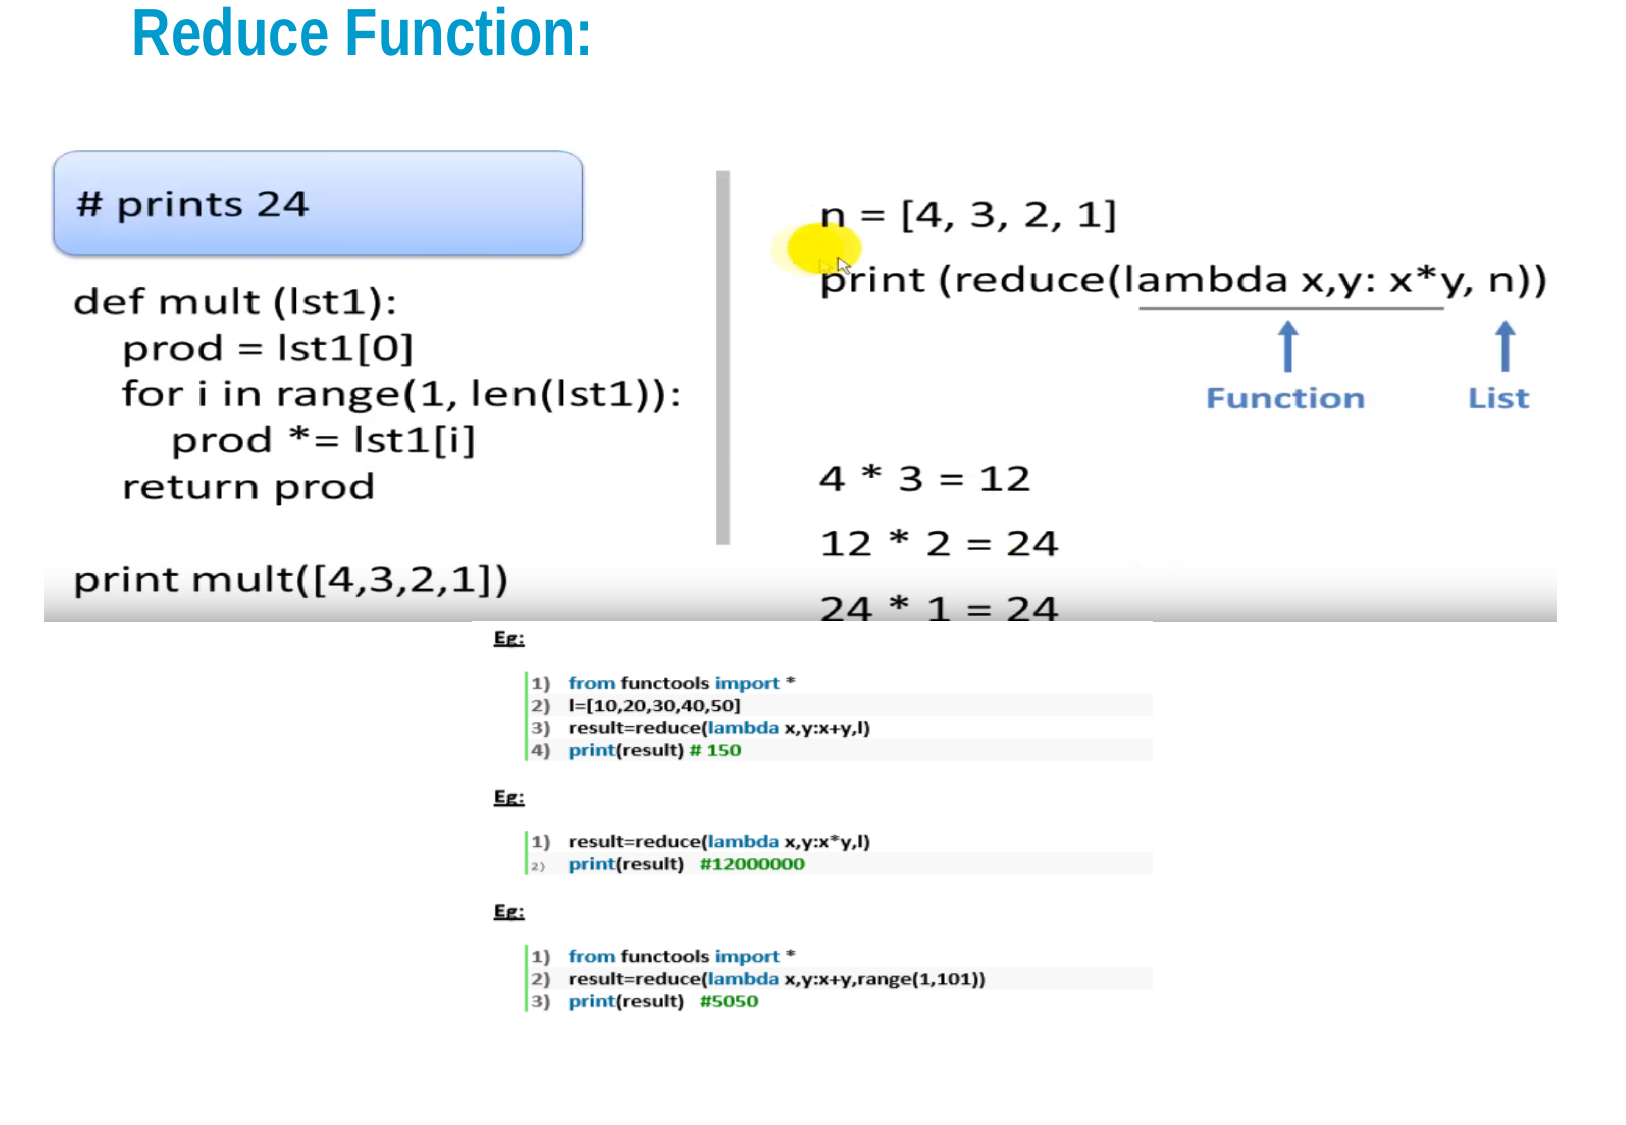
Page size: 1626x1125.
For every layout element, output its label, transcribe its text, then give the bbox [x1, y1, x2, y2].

picture [44, 136, 1557, 1024]
title Reduce Function: [0, 0, 1625, 186]
